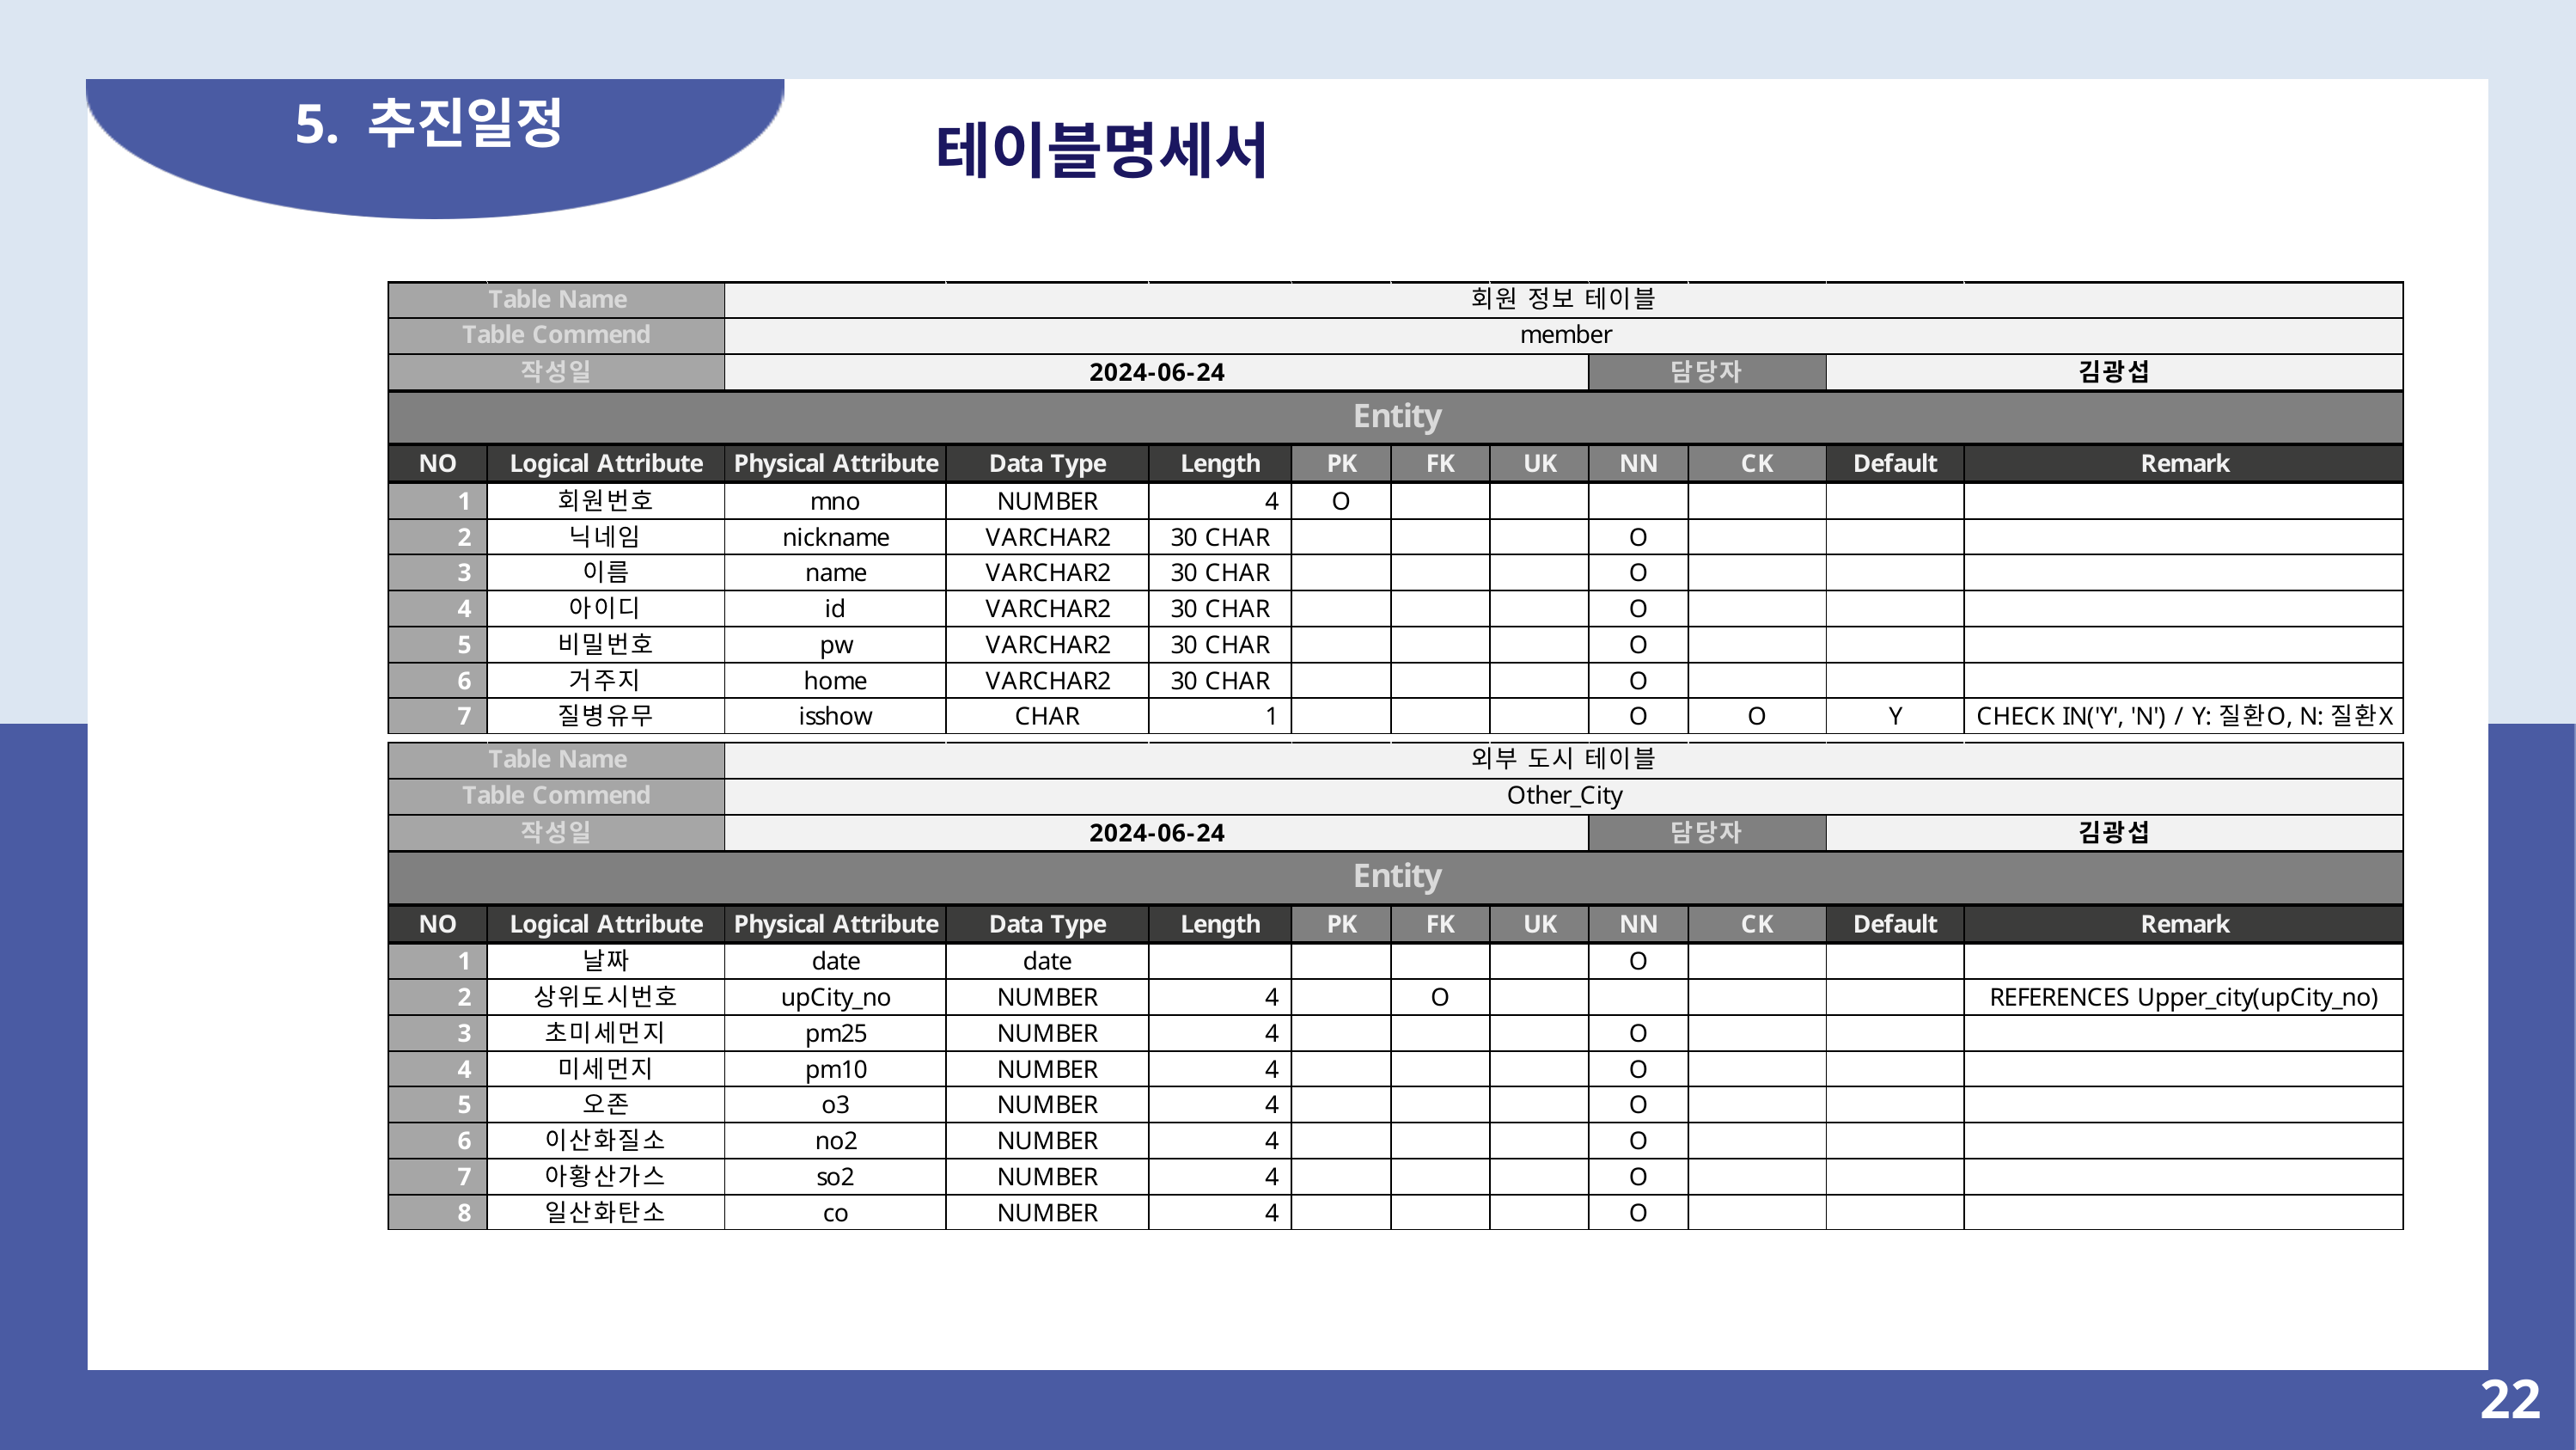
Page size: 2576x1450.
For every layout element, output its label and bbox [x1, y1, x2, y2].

text_box [0, 724, 2576, 1450]
text_box [86, 78, 785, 220]
text_box [87, 79, 2488, 1370]
picture [387, 741, 2407, 1232]
picture [387, 281, 2407, 736]
